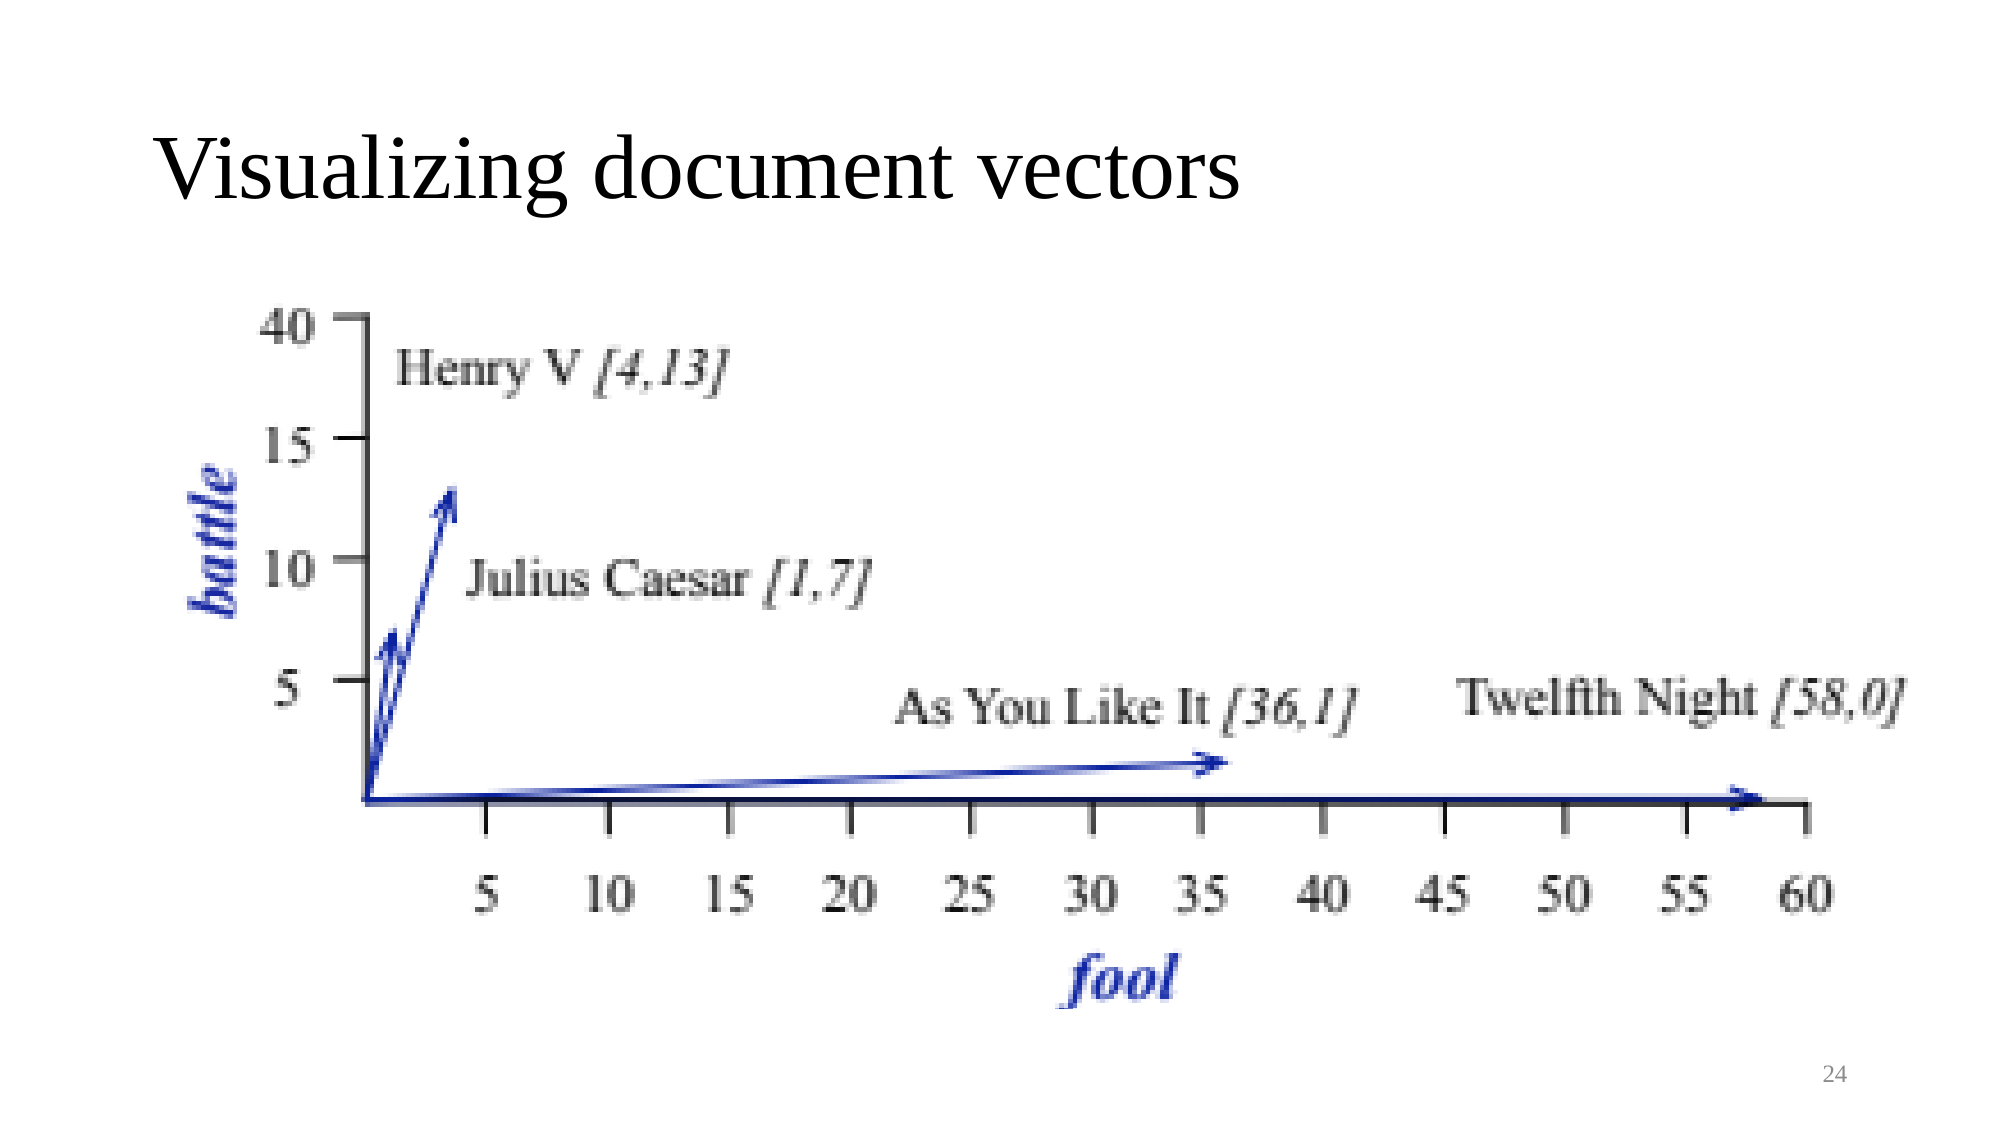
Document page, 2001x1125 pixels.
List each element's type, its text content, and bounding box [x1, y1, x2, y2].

title Visualizing document vectors [137, 59, 1863, 278]
slide_number 23 [1412, 1042, 1863, 1103]
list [174, 299, 1919, 1009]
